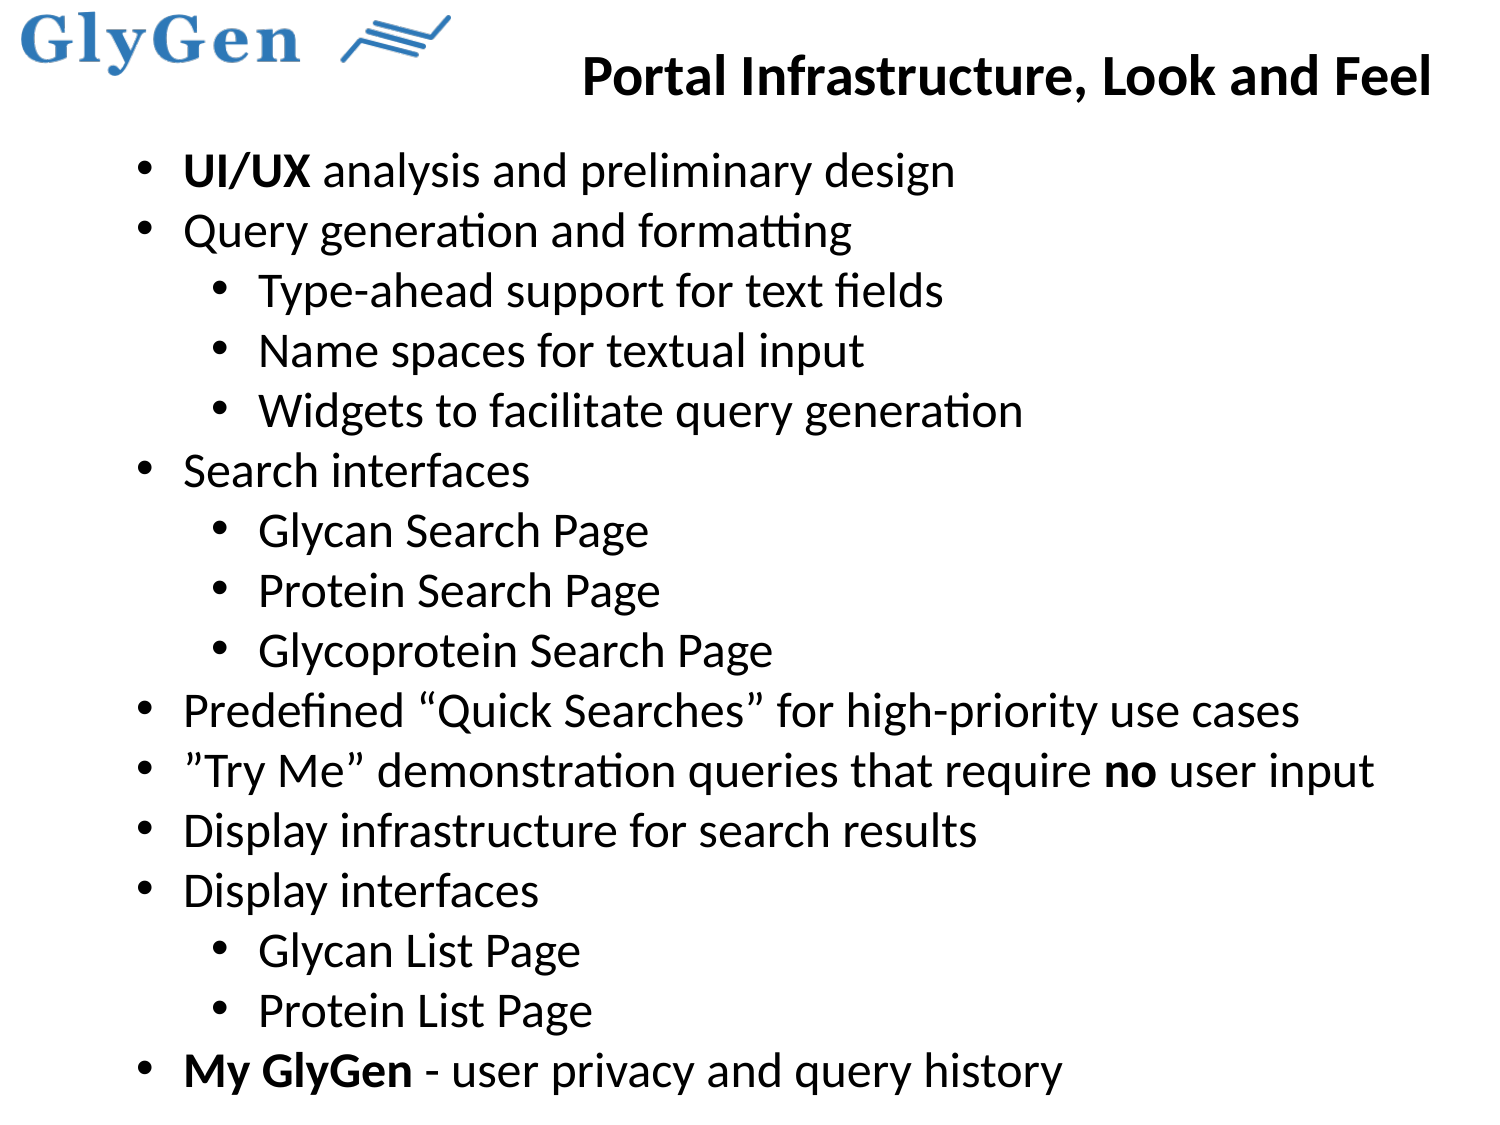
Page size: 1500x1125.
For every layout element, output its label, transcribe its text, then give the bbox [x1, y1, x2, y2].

text_box Portal Infrastructure, Look and Feel [567, 29, 1448, 114]
picture [21, 11, 451, 76]
text_box UI/UX analysis and preliminary design Query generation and formatting Type-ahead support for text fields Name spaces for textual input Widgets to facilitate query generation Search interfaces Glycan Search Page Protein Search Page Glycoprotein Search Page Predefined “Quick Searches” for high-priority use cases ”Try Me” demonstration queries that require no user input Display infrastructure for search results Display interfaces Glycan List Page Protein List Page My GlyGen - user privacy and query history [121, 130, 1413, 1105]
